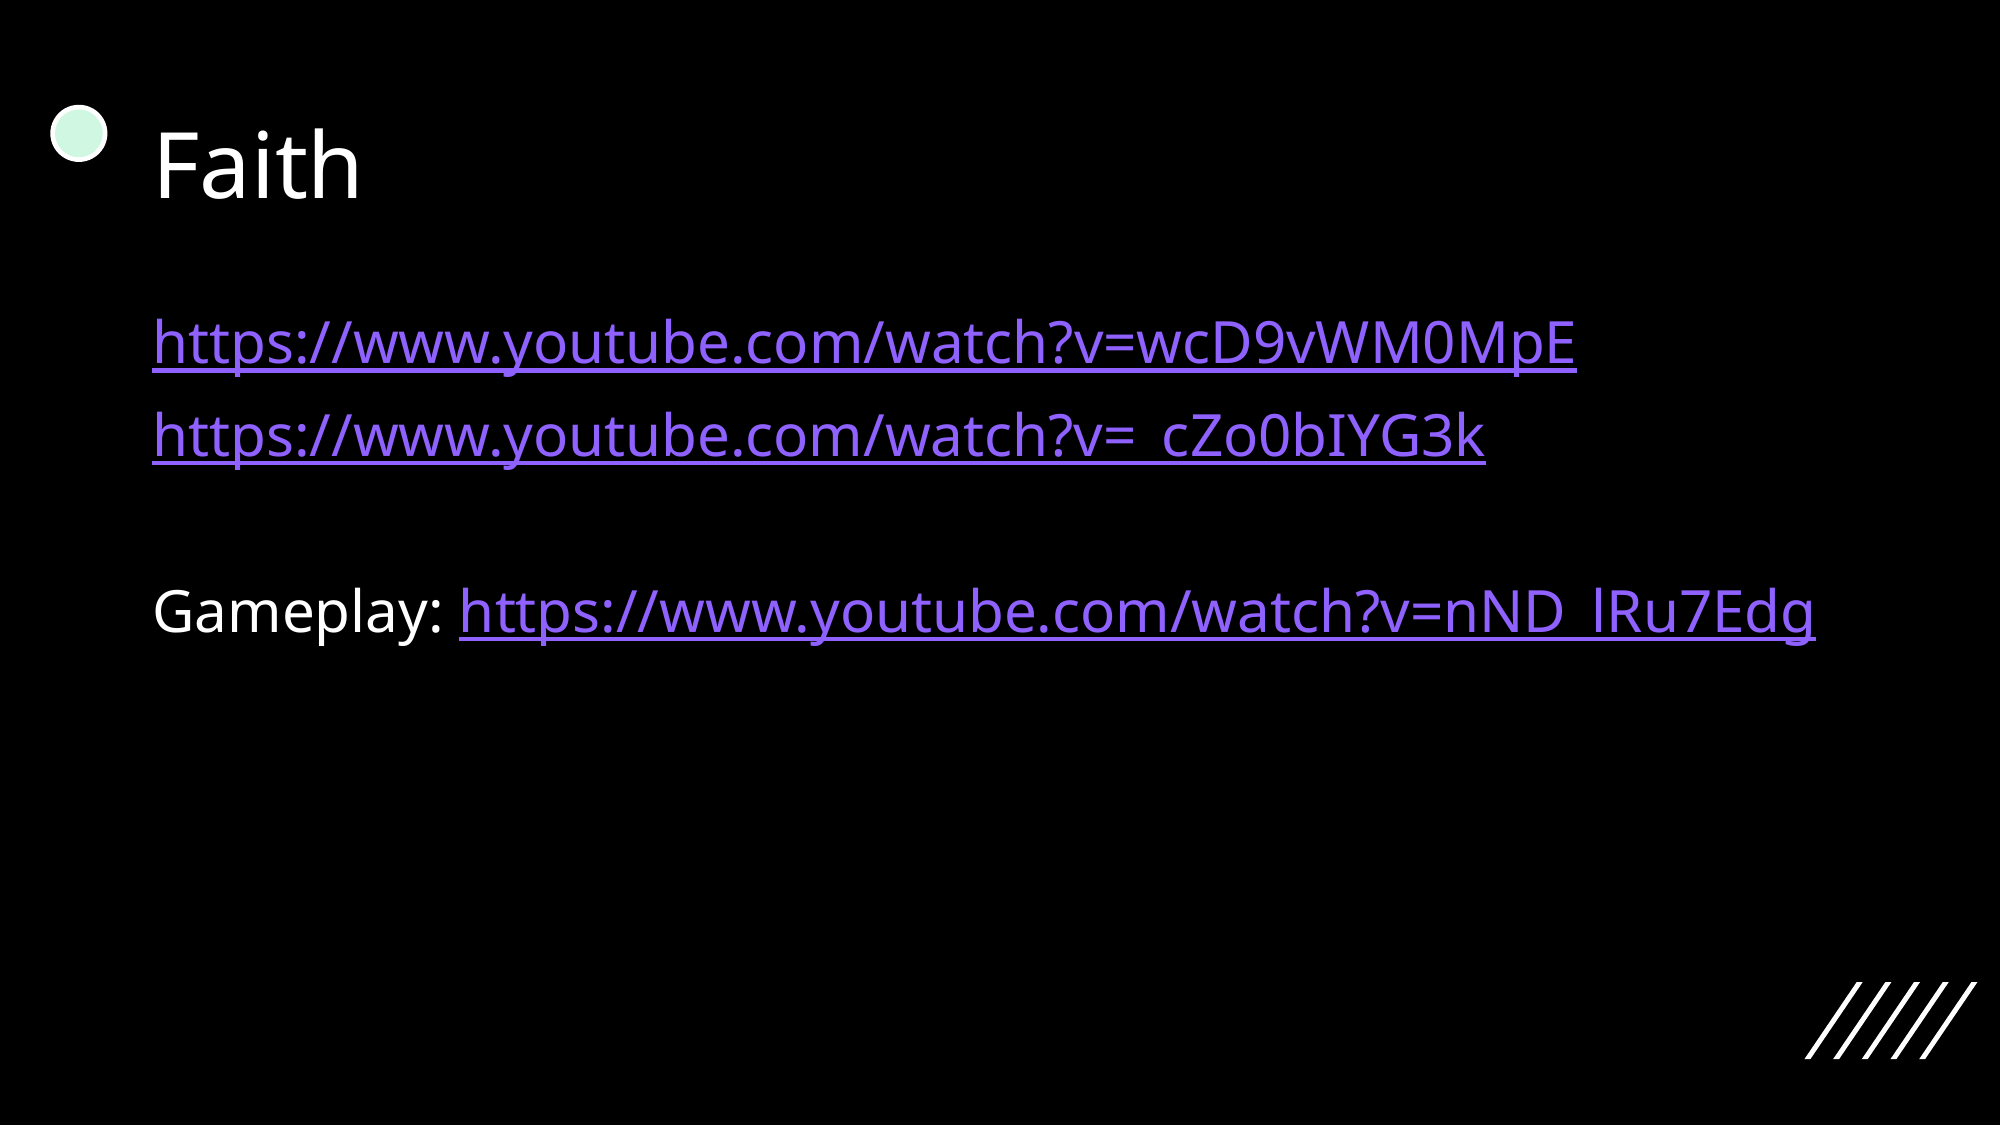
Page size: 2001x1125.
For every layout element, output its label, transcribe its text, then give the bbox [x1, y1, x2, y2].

title Faith [137, 59, 1863, 278]
list https://www.youtube.com/watch?v=wcD9vWM0MpE https://www.youtube.com/watch?v=_cZo0bIYG3k Gameplay: https://www.youtube.com/watch?v=nND_lRu7Edg [137, 299, 1863, 1014]
